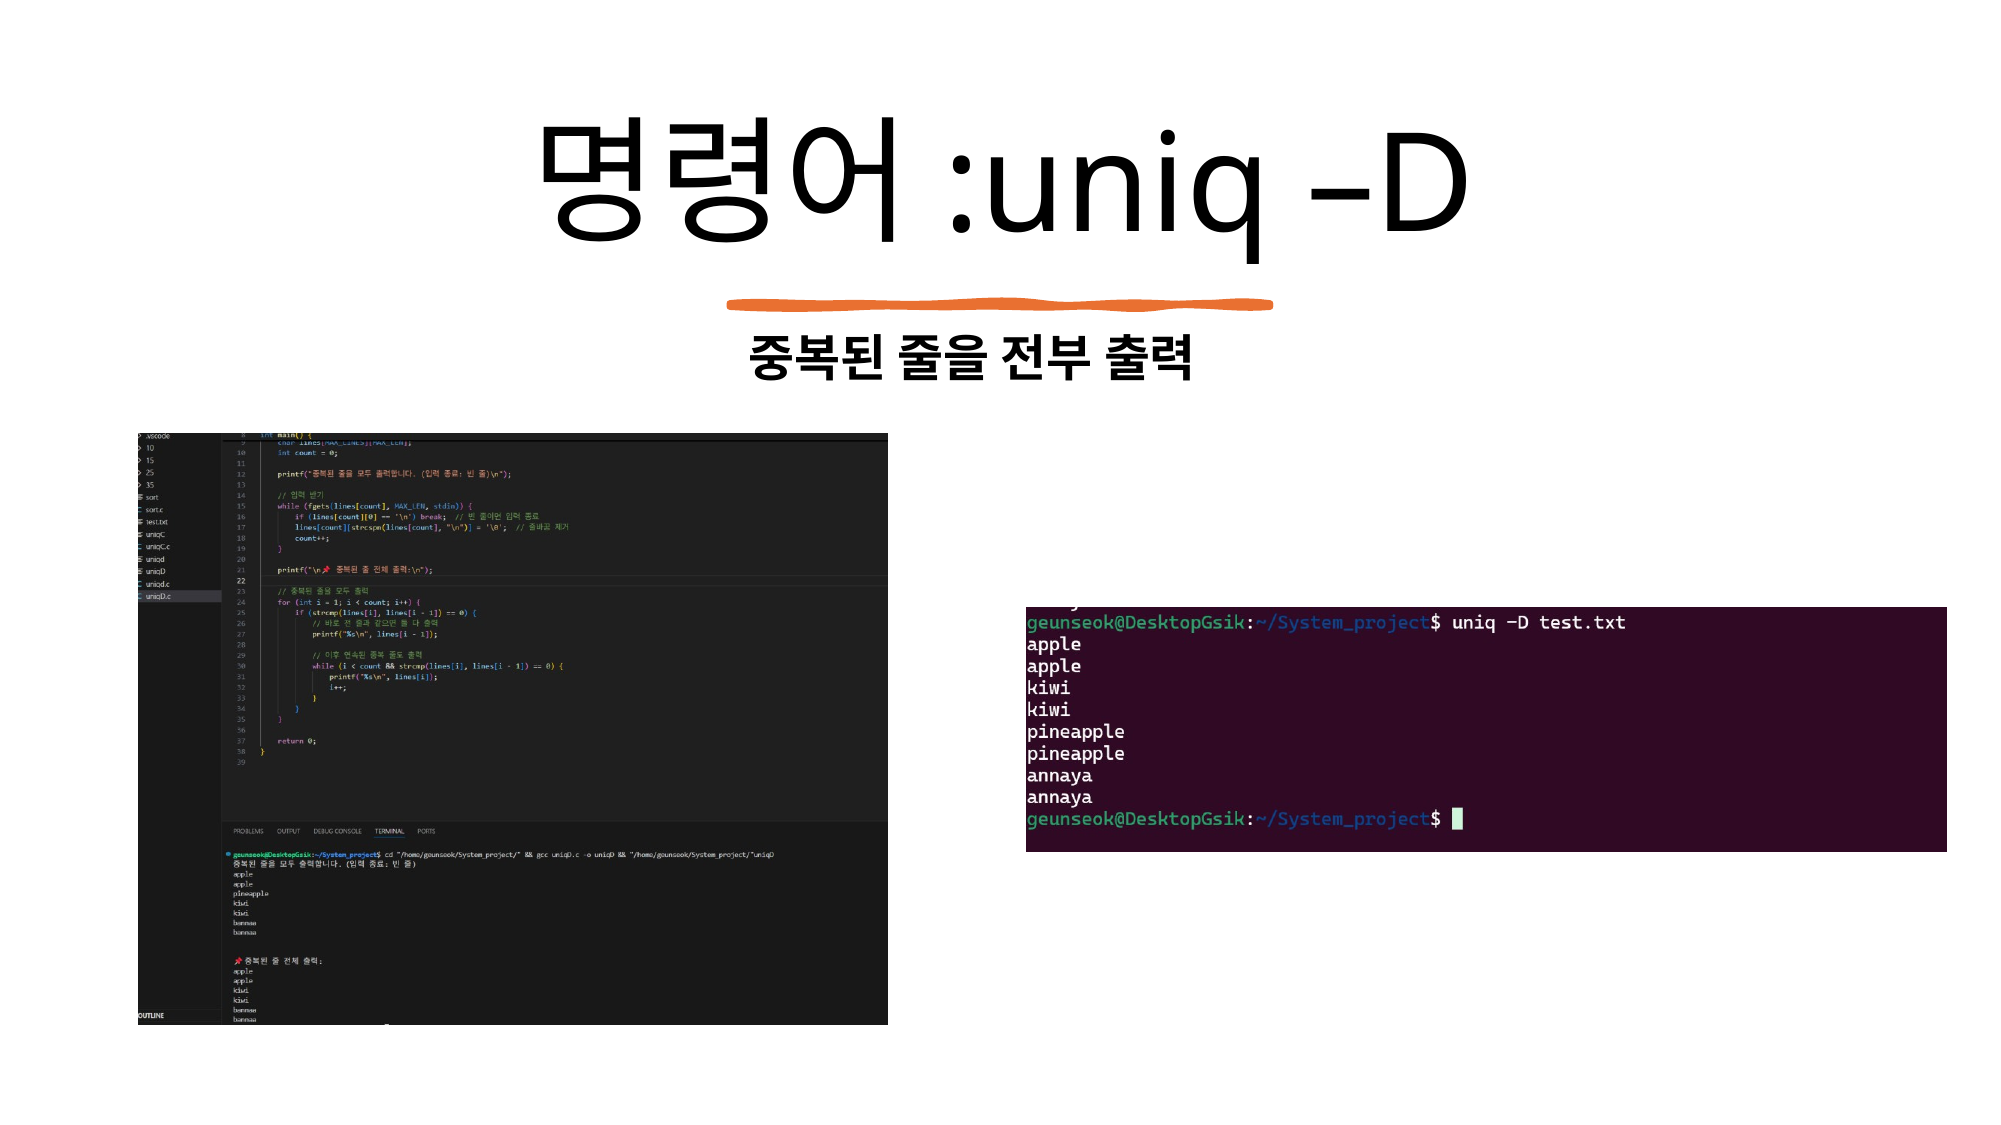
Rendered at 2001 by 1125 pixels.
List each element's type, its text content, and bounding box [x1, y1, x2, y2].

picture [138, 433, 888, 1026]
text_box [726, 297, 1274, 313]
title 명령어:uniq –D [361, 91, 1639, 282]
text_box 중복된 줄을 전부 출력 [745, 324, 1254, 387]
picture [1025, 606, 1948, 852]
